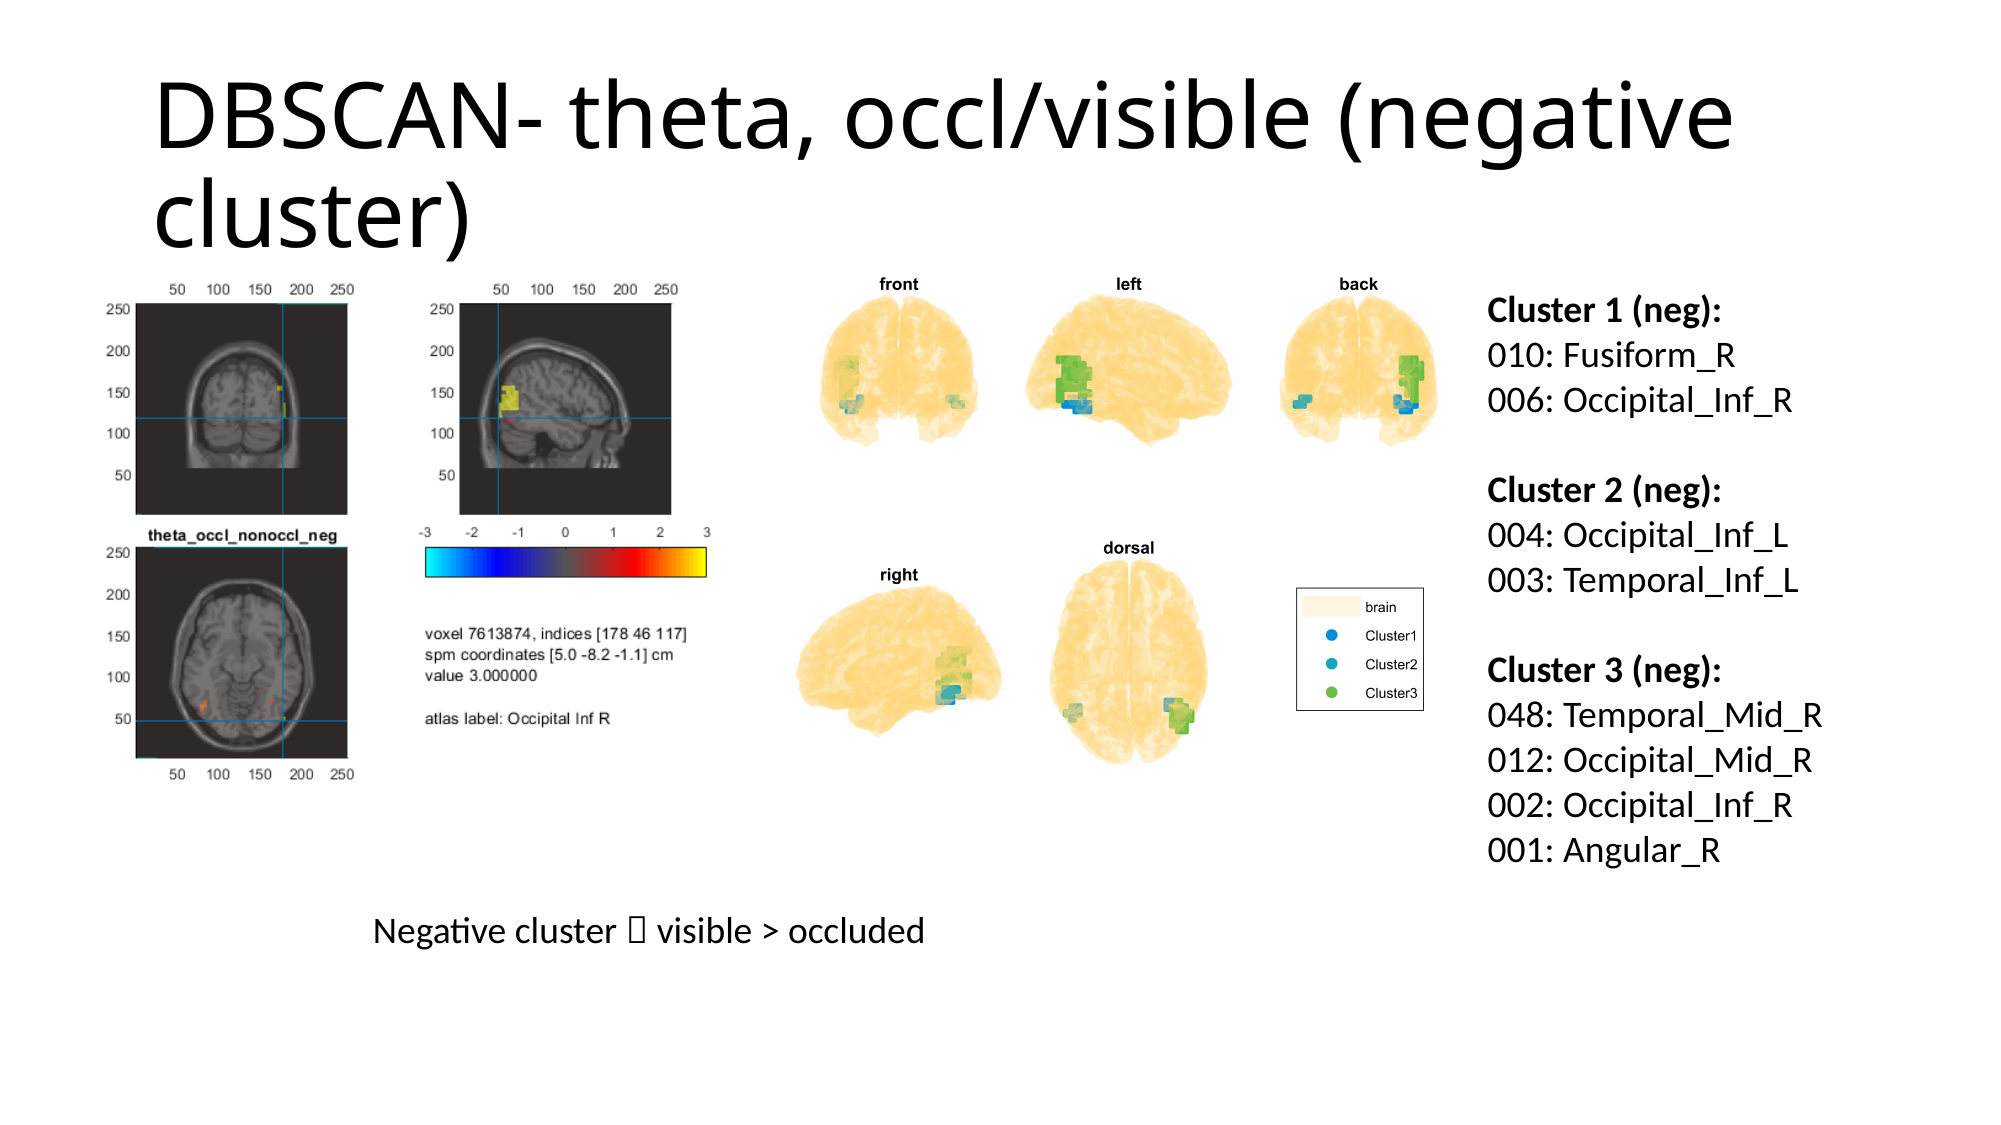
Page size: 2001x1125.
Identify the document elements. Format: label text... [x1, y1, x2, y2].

title DBSCAN- theta, occl/visible (negative cluster) [137, 59, 1863, 278]
picture [795, 277, 1438, 765]
text_box Cluster 1 (neg): 010: Fusiform_R 006: Occipital_Inf_R Cluster 2 (neg): 004: Occipital_Inf_L 003: Temporal_Inf_L Cluster 3 (neg): 048: Temporal_Mid_R 012: Occipital_Mid_R 002: Occipital_Inf_R 001: Angular_R [1473, 277, 1932, 877]
picture [105, 275, 728, 782]
text_box Negative cluster  visible > occluded [358, 898, 980, 959]
